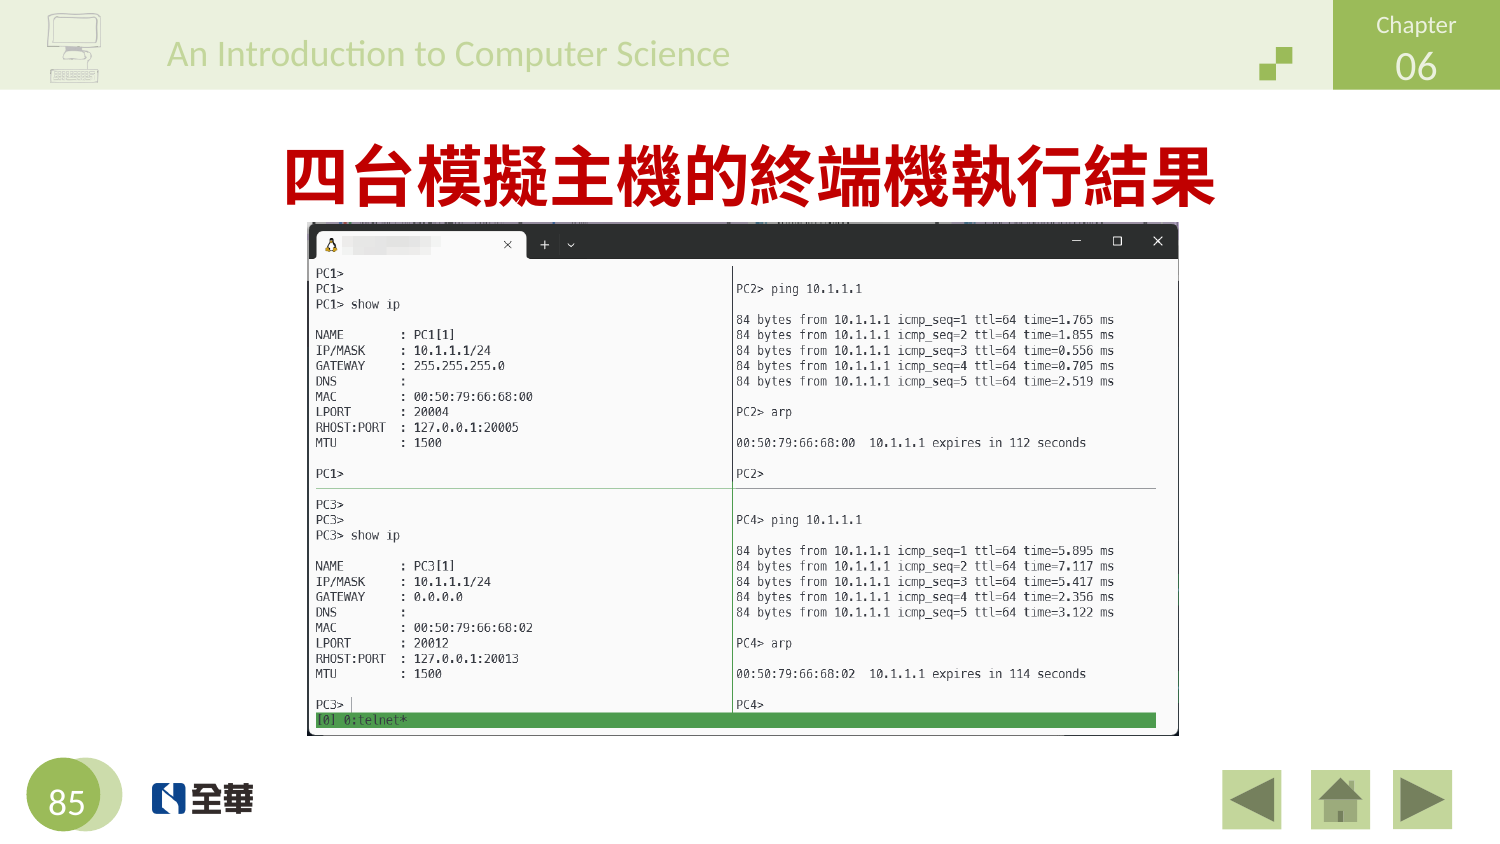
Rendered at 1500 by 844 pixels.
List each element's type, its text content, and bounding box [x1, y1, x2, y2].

picture [306, 222, 1179, 737]
picture [47, 13, 101, 83]
title 四台模擬主機的終端機執行結果 [75, 104, 1425, 245]
picture [152, 783, 253, 814]
